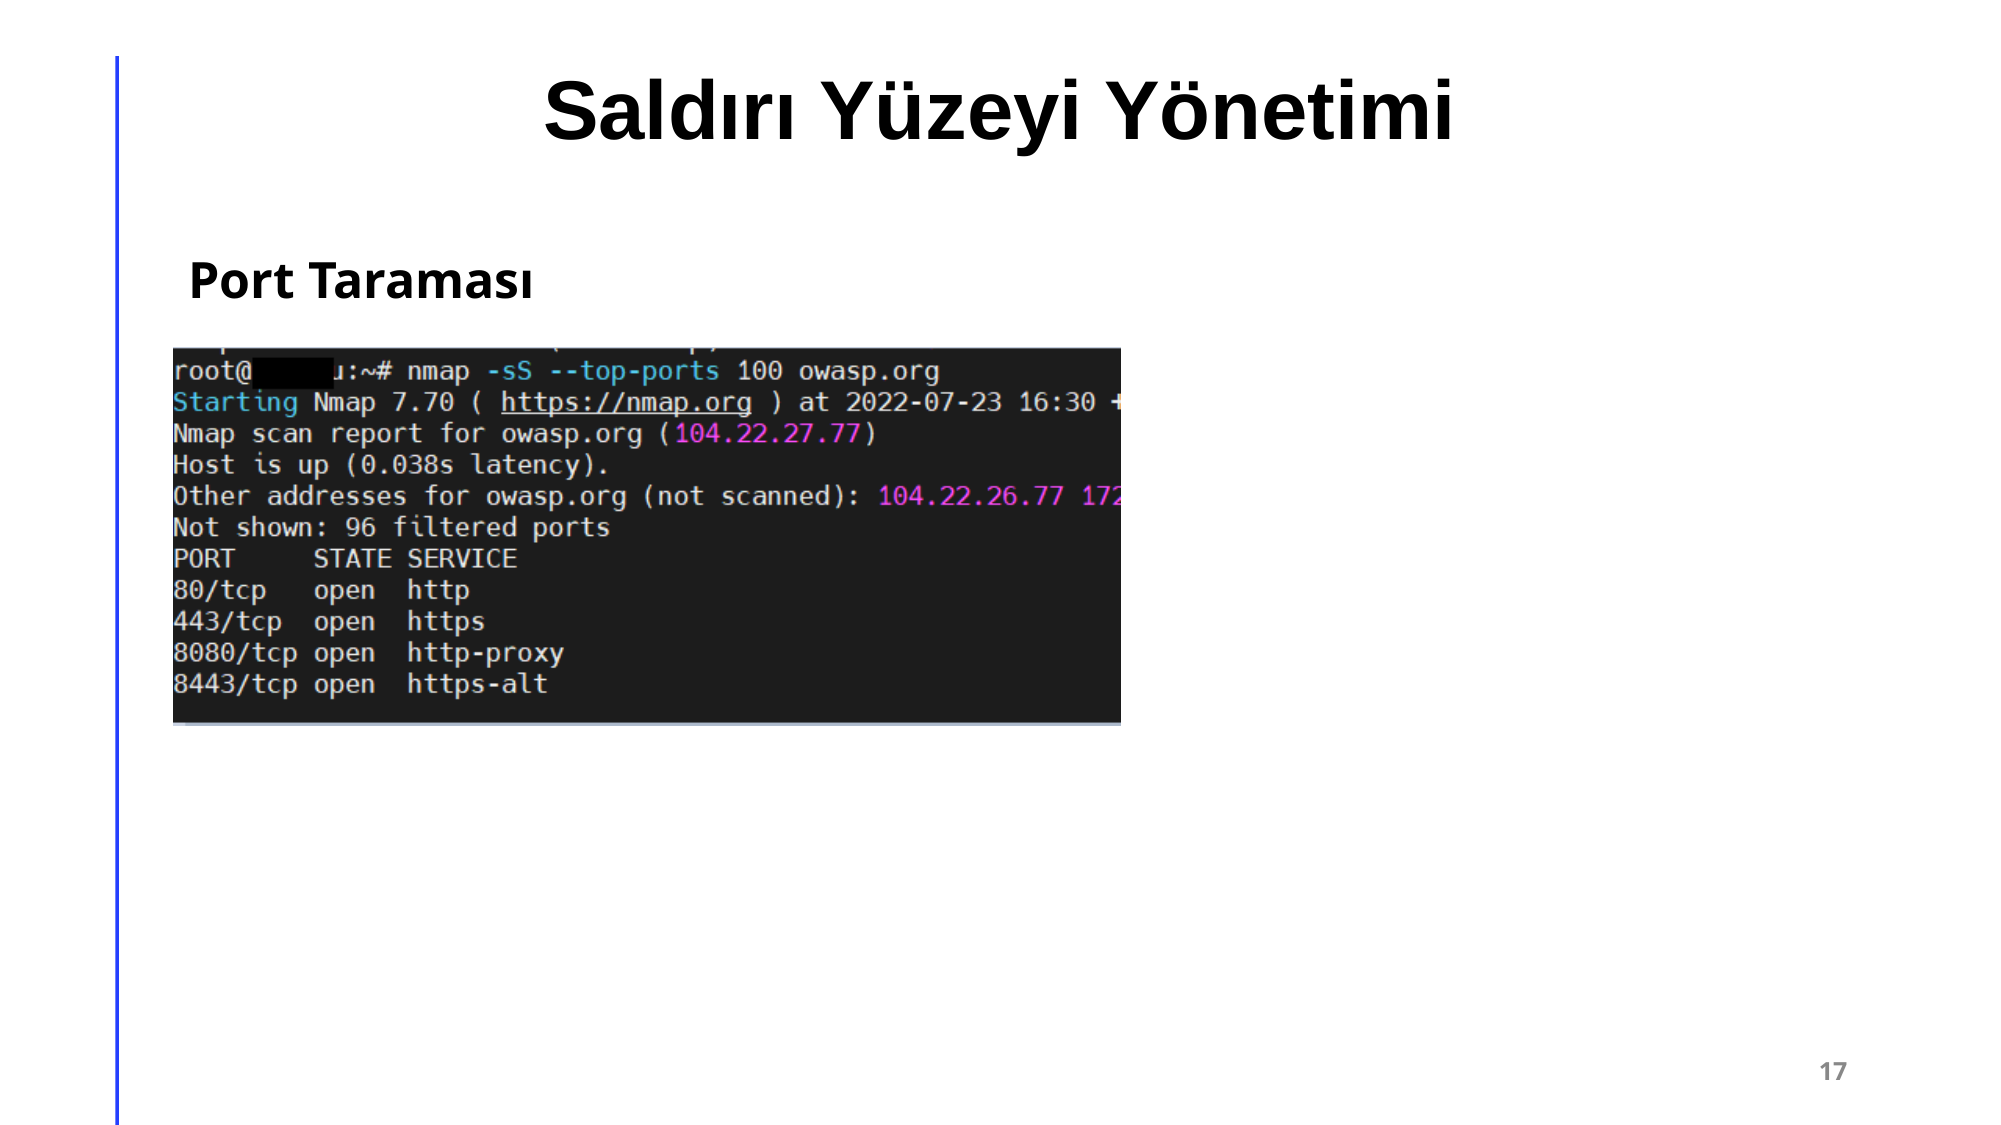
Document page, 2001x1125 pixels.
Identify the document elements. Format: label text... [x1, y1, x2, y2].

slide_number 17 [1412, 1042, 1863, 1103]
text_box Saldırı Yüzeyi Yönetimi [137, 59, 1863, 165]
picture [173, 347, 1121, 727]
text_box Port Taraması [173, 224, 1177, 324]
